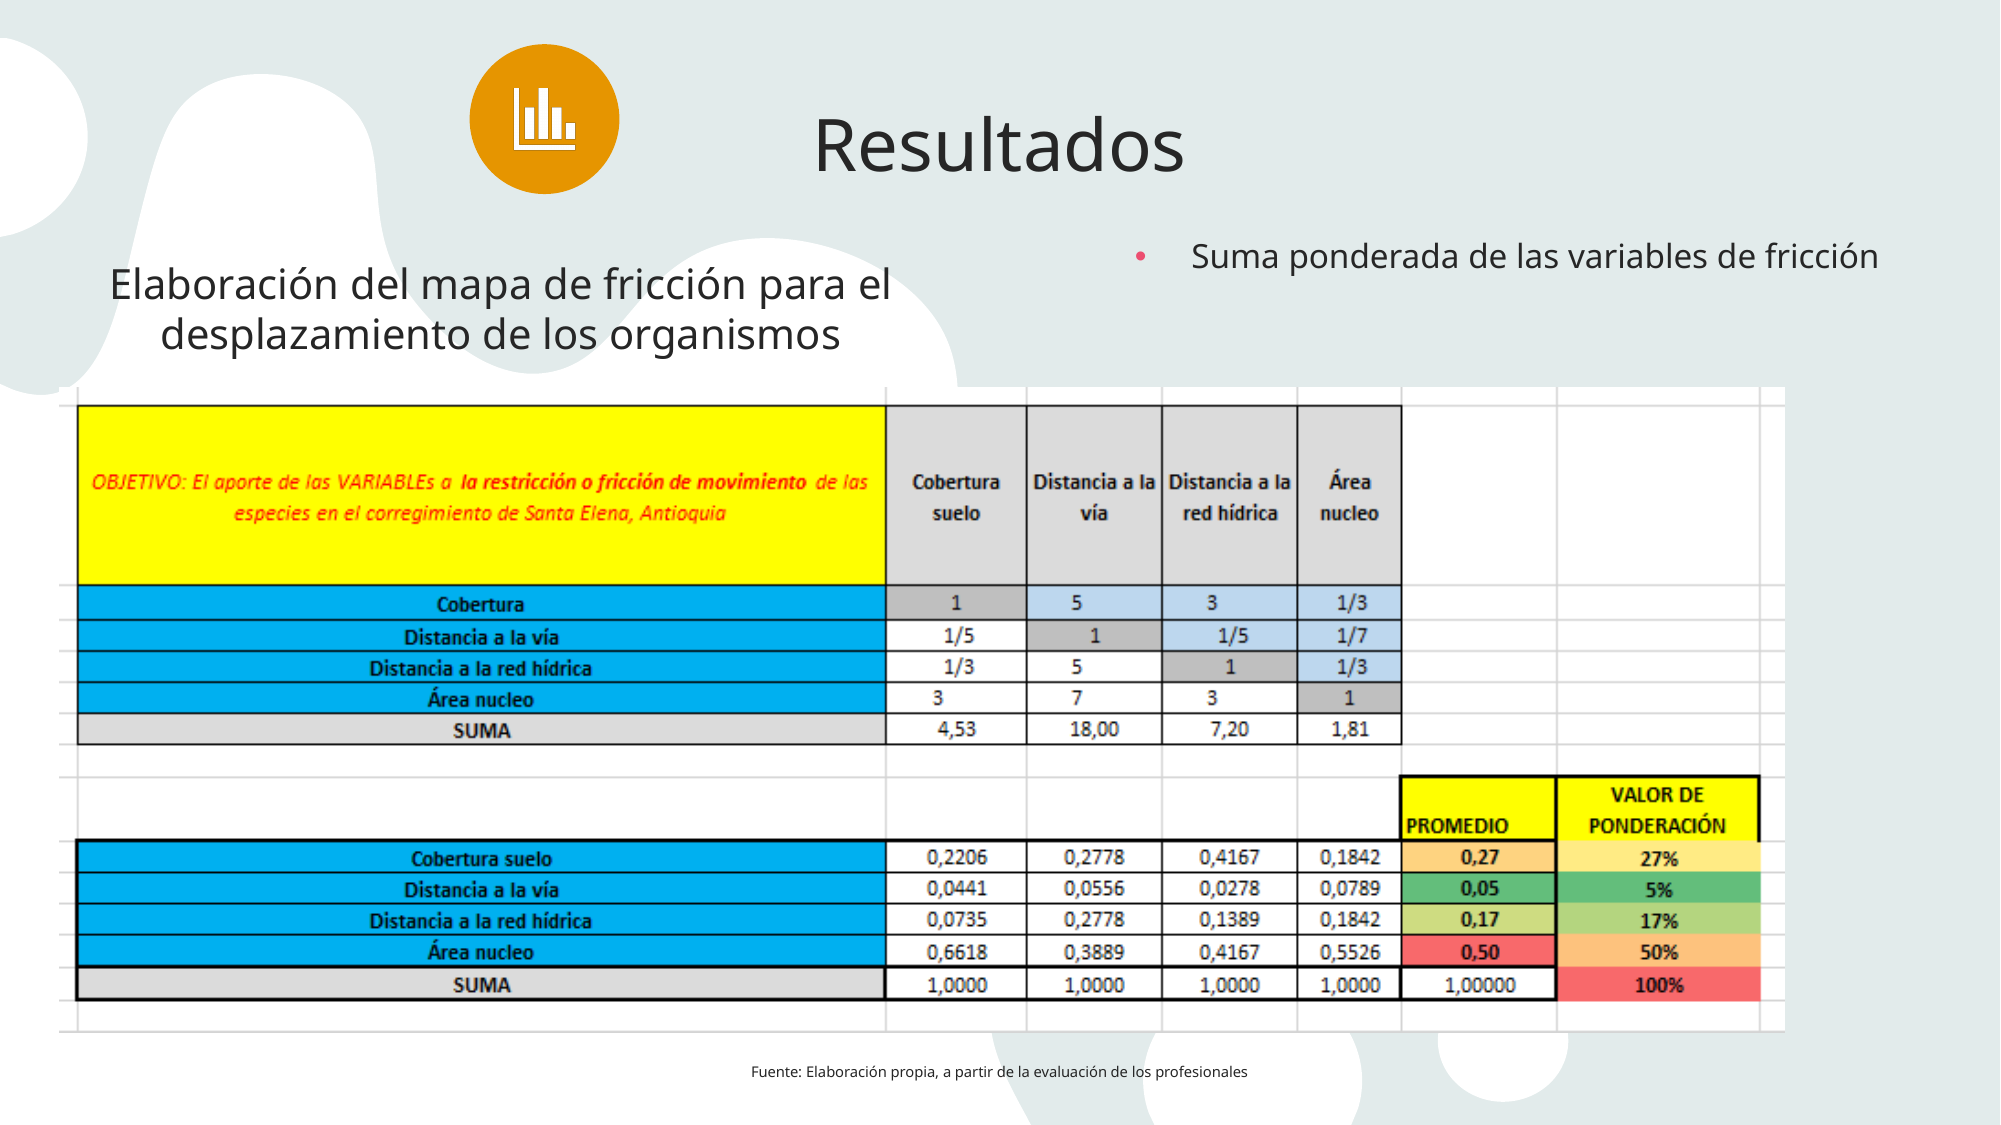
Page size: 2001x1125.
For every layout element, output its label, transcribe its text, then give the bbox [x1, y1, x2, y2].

text_box Fuente: Elaboración propia, a partir de la evaluación de los profesionales [718, 1054, 1282, 1096]
title Elaboración del mapa de fricción para el desplazamiento de los organismos [47, 255, 955, 366]
text_box [469, 44, 620, 195]
text_box Resultados [99, 91, 532, 194]
text_box Suma ponderada de las variables de fricción [1120, 228, 1929, 311]
text_box [500, 75, 589, 164]
text_box Resultados [557, 91, 1900, 194]
picture [59, 387, 1785, 1033]
